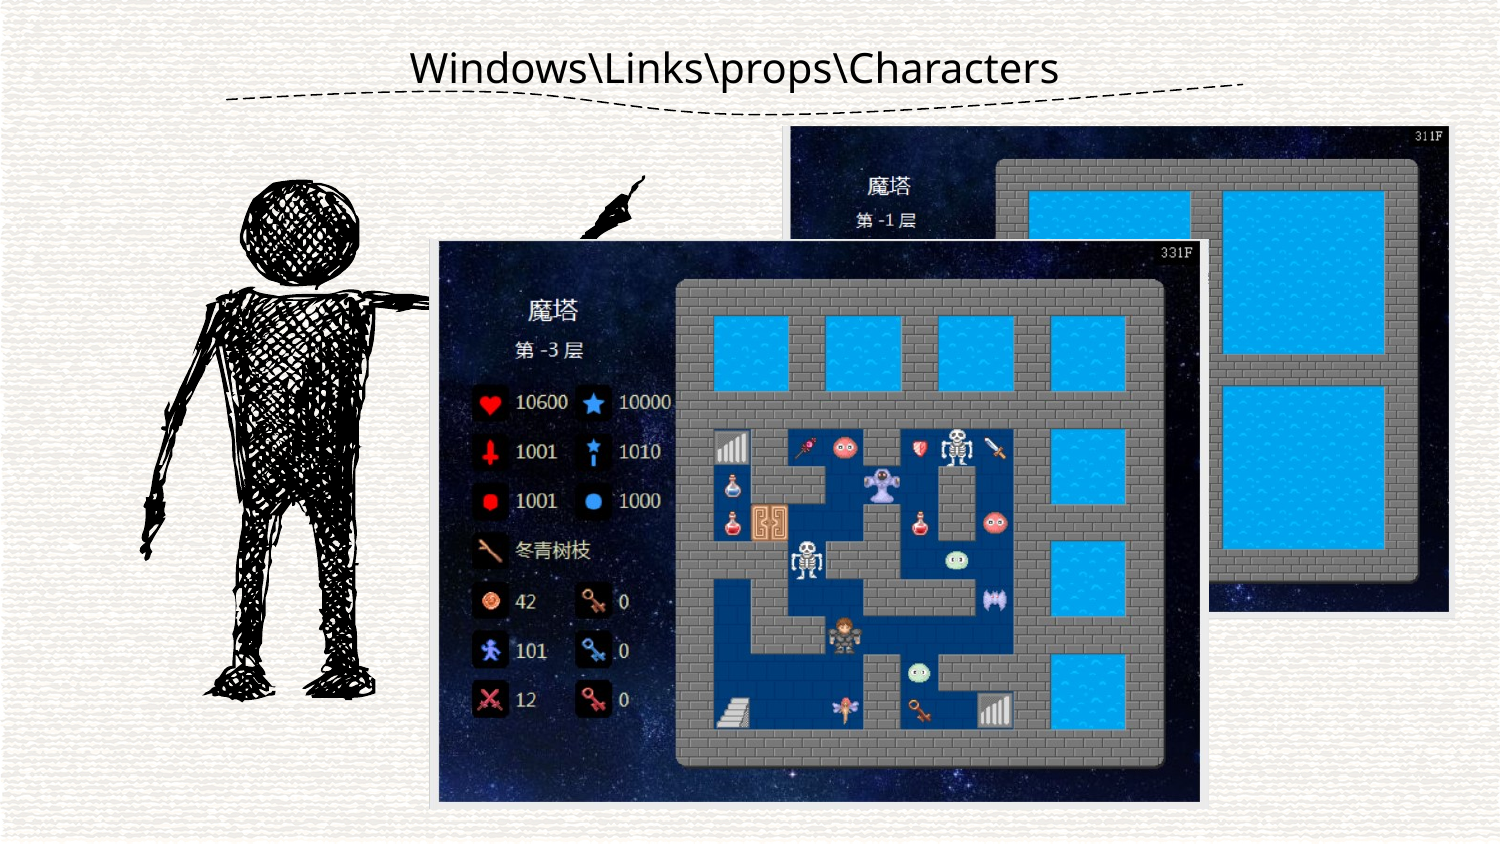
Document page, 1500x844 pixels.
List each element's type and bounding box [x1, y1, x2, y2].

picture [0, 0, 1500, 844]
text_box [135, 175, 646, 703]
text_box [226, 34, 1243, 115]
